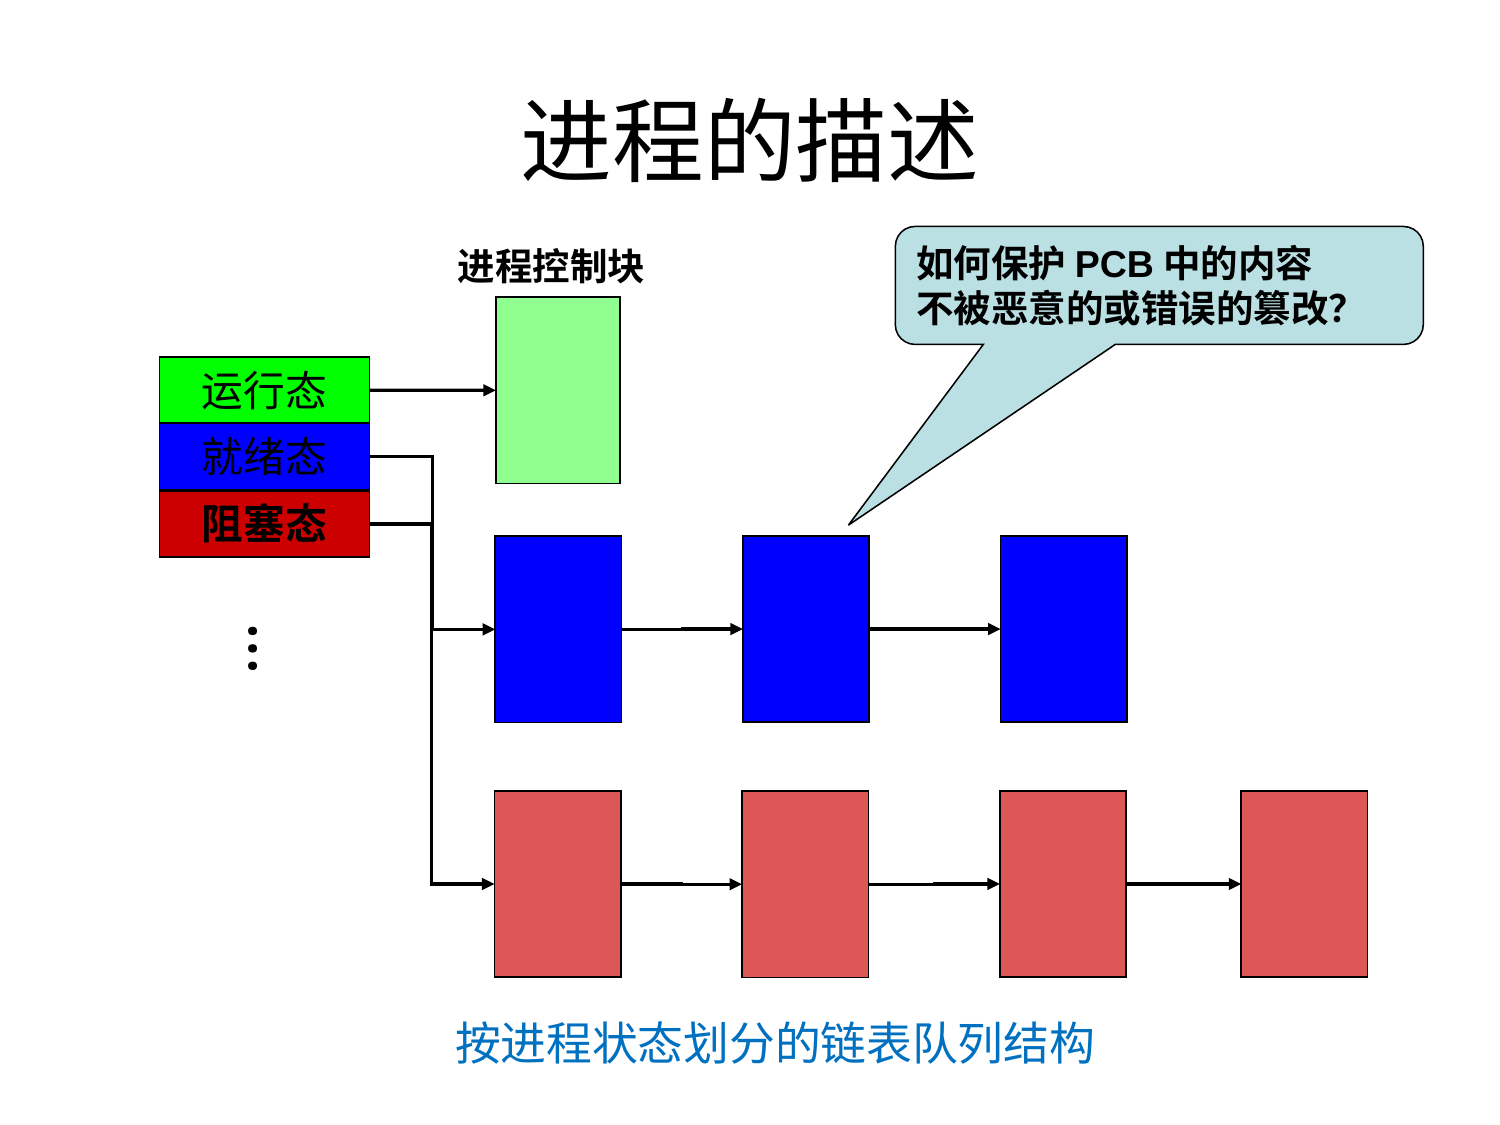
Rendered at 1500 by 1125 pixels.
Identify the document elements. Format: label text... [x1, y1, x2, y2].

text_box [494, 790, 621, 978]
text_box [499, 536, 622, 723]
text_box [742, 535, 870, 723]
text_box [369, 456, 496, 524]
text_box [1241, 790, 1368, 978]
text_box [741, 791, 869, 978]
text_box 阻塞态 [159, 490, 364, 558]
text_box [495, 305, 620, 484]
text_box 就绪态 [159, 423, 370, 490]
text_box 运行态 [159, 357, 370, 423]
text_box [369, 523, 495, 885]
text_box [1000, 535, 1128, 723]
text_box 进程的描述 [74, 45, 1425, 233]
text_box … [210, 577, 342, 720]
text_box 如何保护PCB中的内容 不被恶意的或错误的篡改？ [848, 226, 1424, 526]
text_box 按进程状态划分的链表队列结构 [440, 1007, 1146, 1088]
text_box 进程控制块 [443, 235, 735, 305]
text_box [999, 790, 1127, 978]
